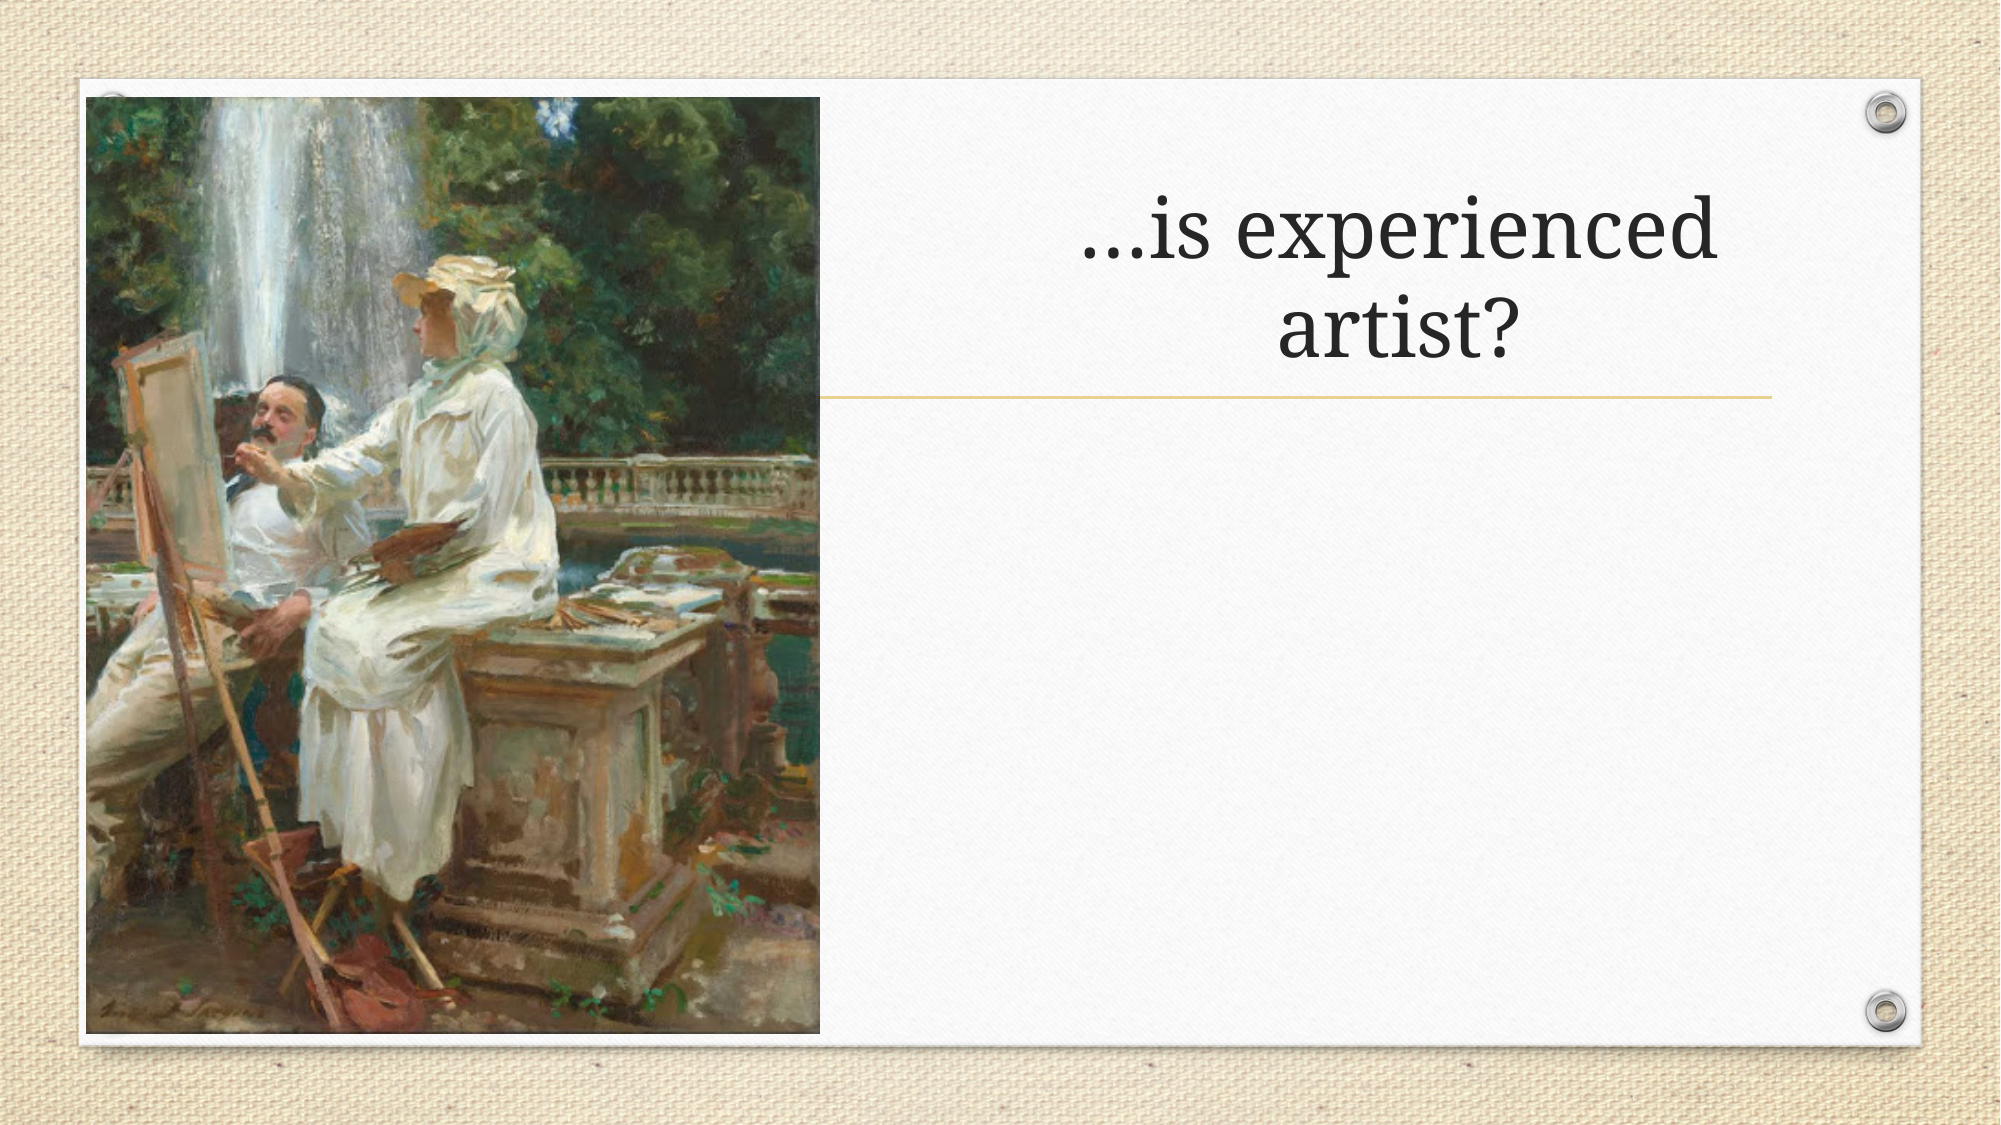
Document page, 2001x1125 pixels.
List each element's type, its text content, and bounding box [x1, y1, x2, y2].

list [86, 97, 820, 1034]
picture [0, 0, 2001, 1125]
title …is experienced artist? [958, 167, 1840, 382]
